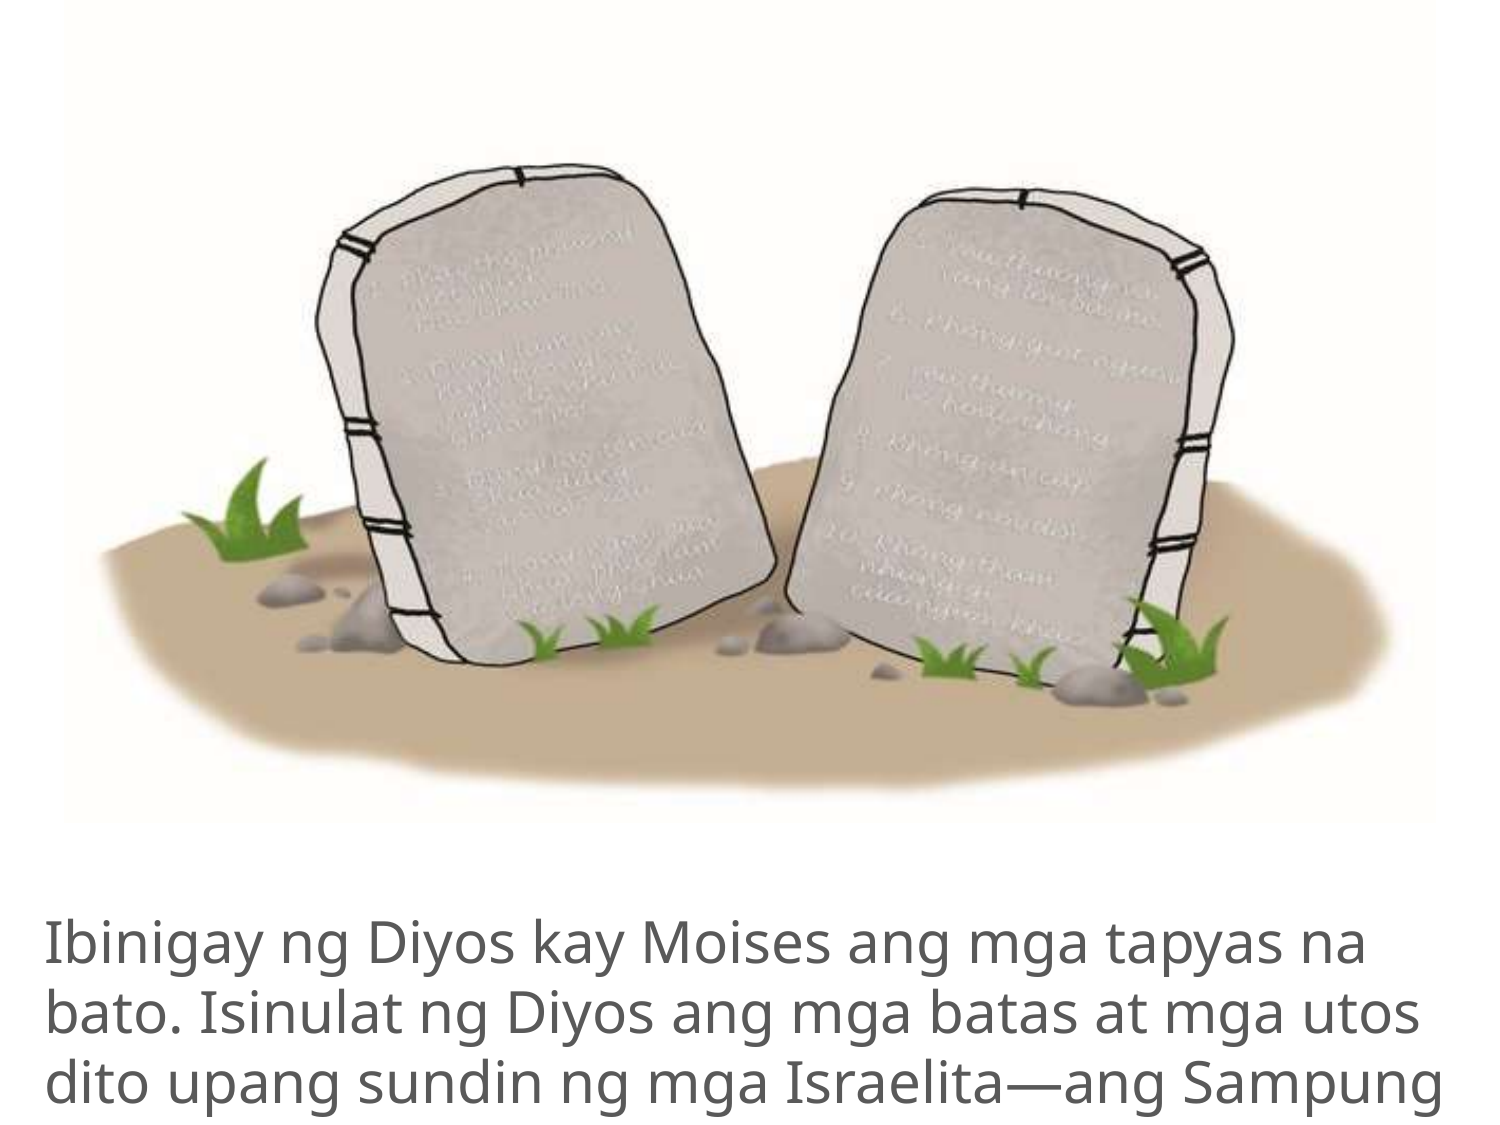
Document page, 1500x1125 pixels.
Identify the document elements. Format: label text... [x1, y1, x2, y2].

picture [64, 0, 1436, 823]
text_box Ibinigay ng Diyos kay Moises ang mga tapyas na bato. Isinulat ng Diyos ang mga batas at mga utos dito upang sundin ng mga Israelita—ang Sampung Utos. [29, 897, 1500, 1125]
